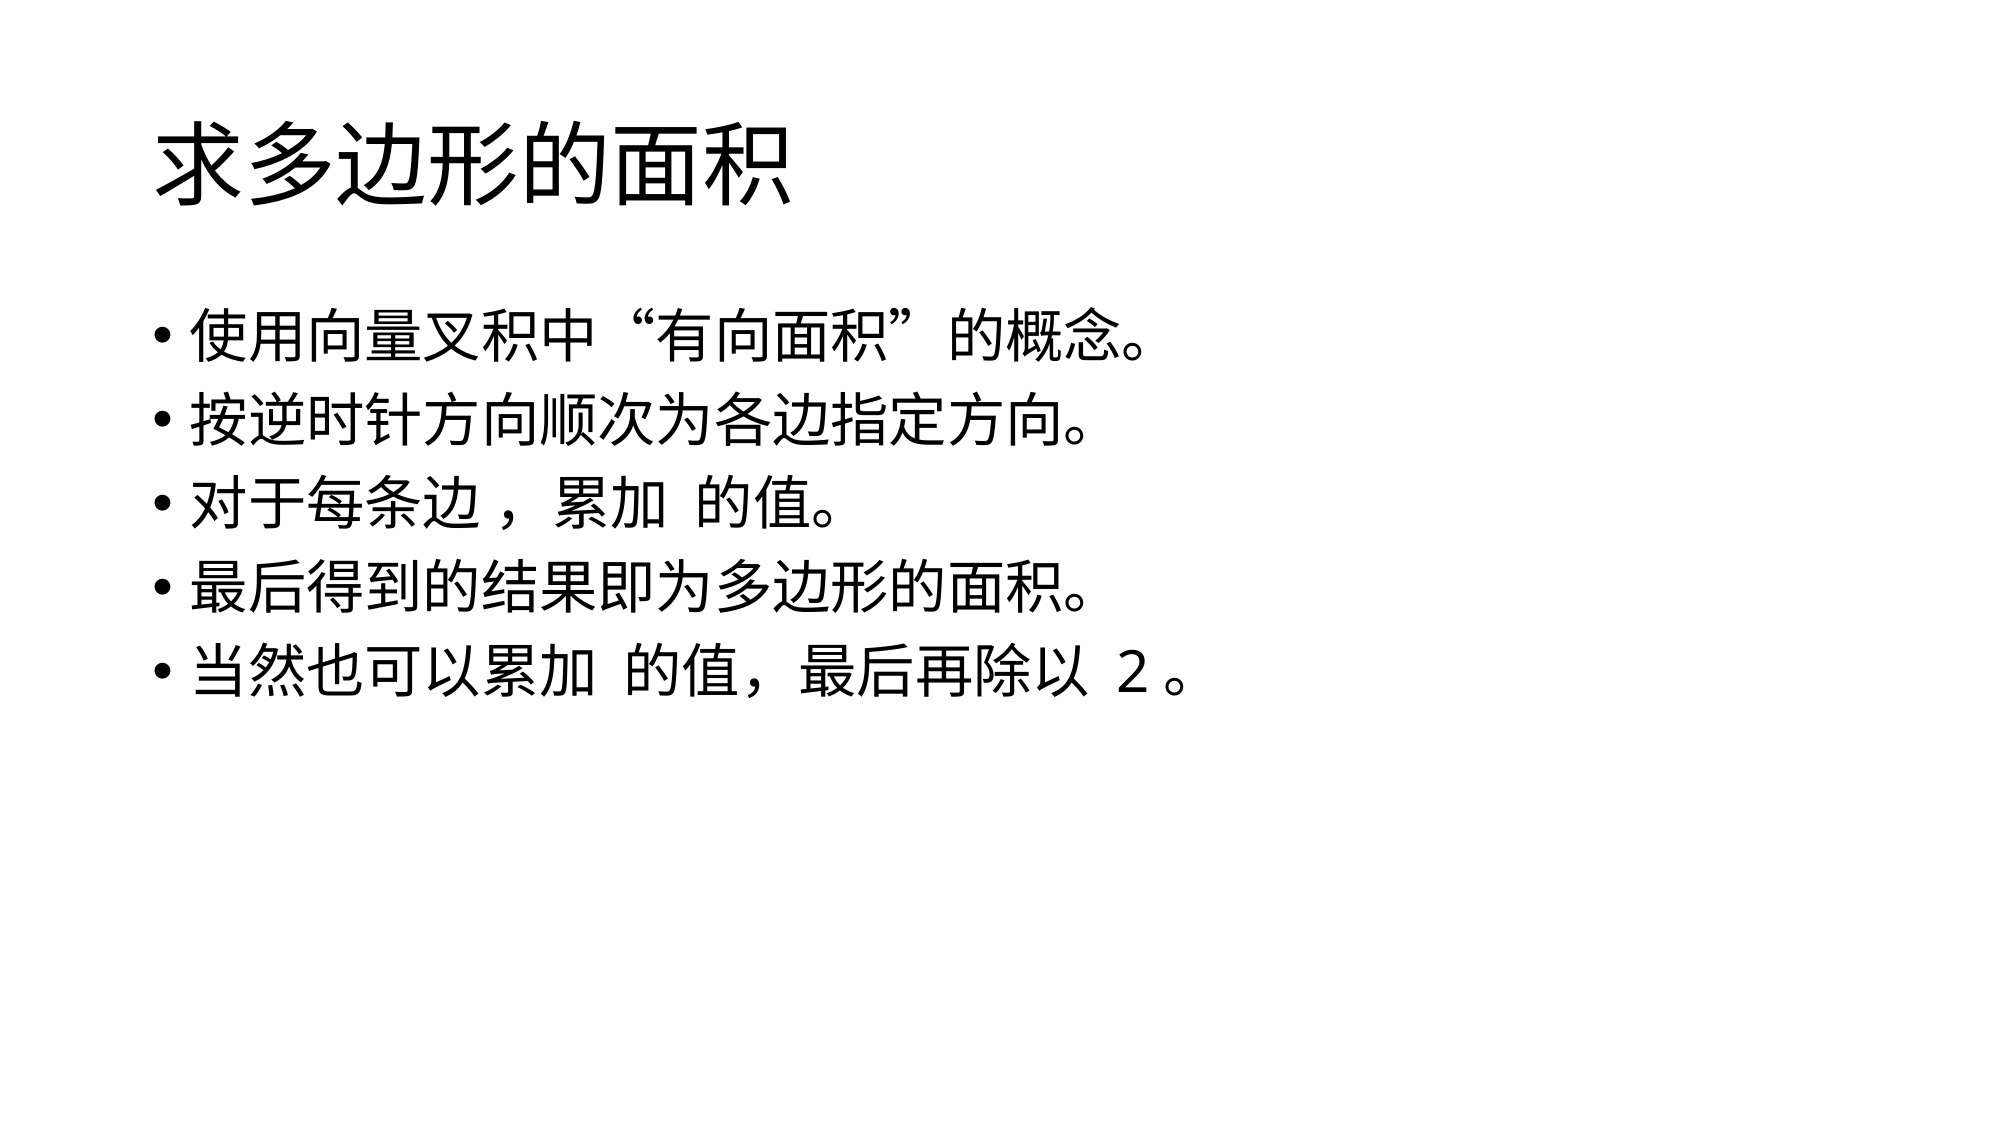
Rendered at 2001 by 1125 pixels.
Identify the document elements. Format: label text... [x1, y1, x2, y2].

title 求多边形的面积 [137, 59, 1863, 278]
